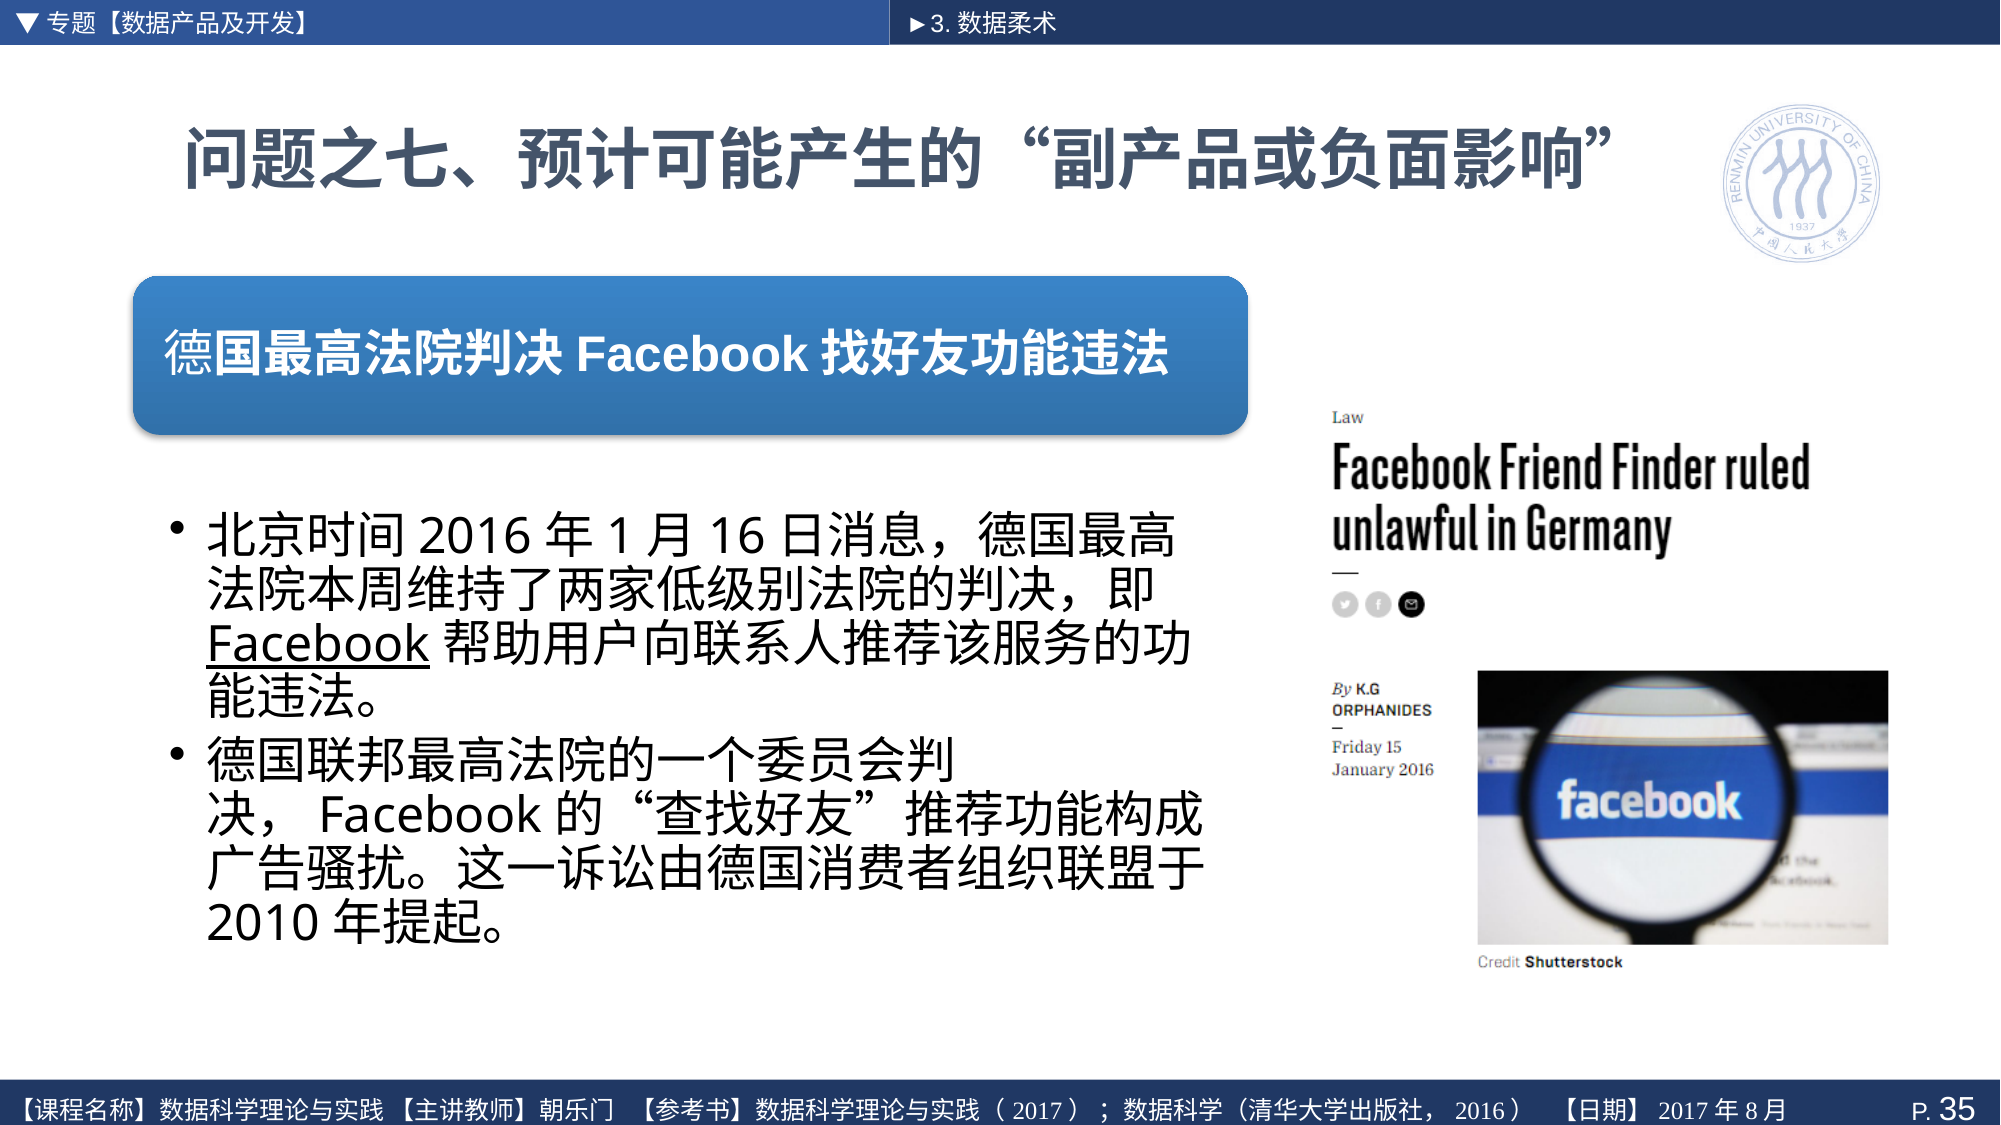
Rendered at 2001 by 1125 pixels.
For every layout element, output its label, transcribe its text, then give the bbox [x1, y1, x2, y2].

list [133, 245, 1248, 1028]
title 问题之七、预计可能产生的“副产品或负面影响” [161, 89, 1676, 225]
picture [1311, 398, 1903, 982]
list ►3.数据柔术 [890, 0, 1249, 43]
list ▼专题【数据产品及开发】 [0, 0, 725, 43]
text_box [249, 0, 281, 31]
